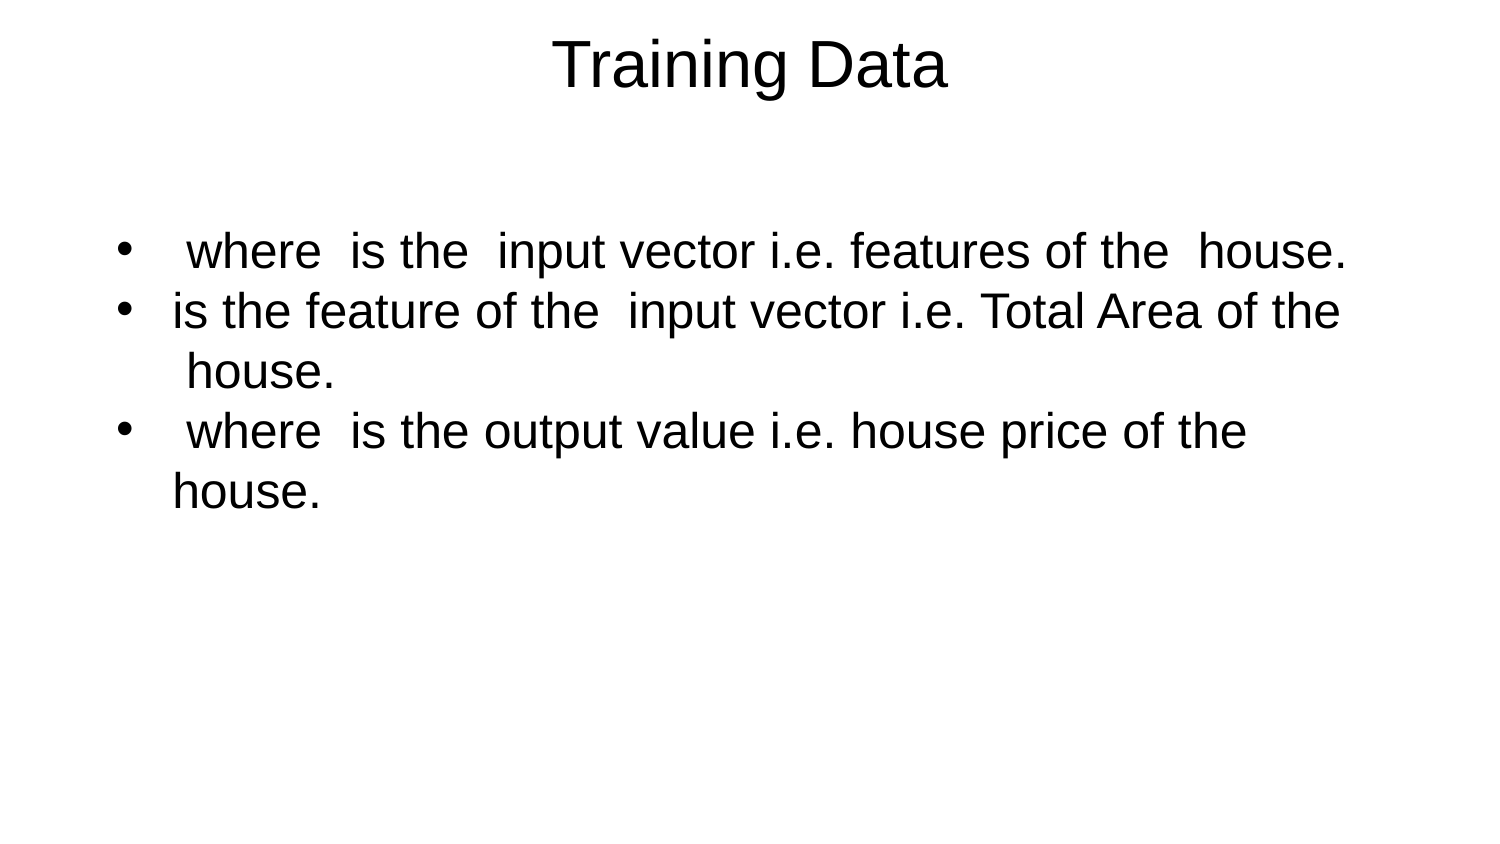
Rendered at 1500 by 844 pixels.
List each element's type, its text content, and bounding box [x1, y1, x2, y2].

title Training Data [313, 21, 1186, 102]
